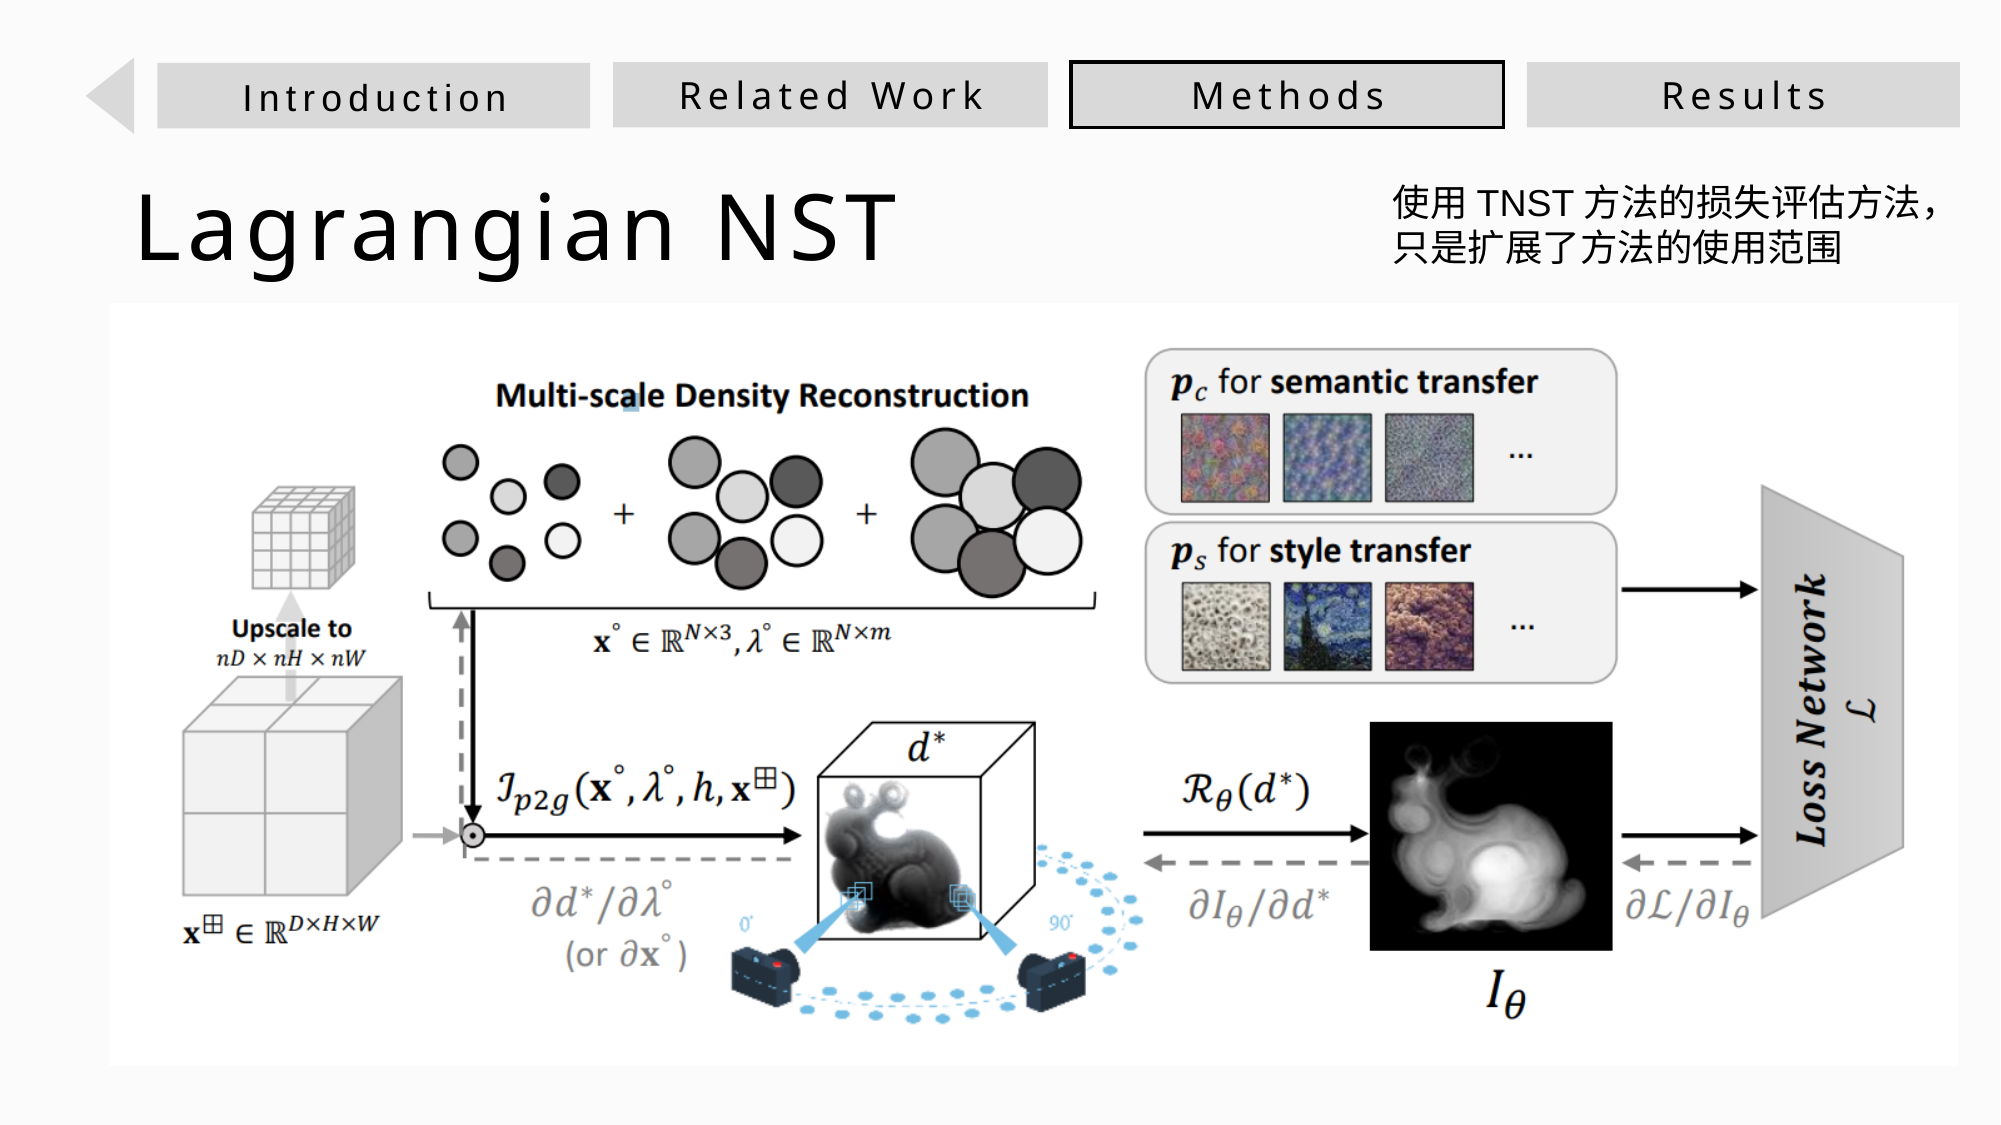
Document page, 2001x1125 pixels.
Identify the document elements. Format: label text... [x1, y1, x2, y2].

text_box 使用TNST方法的损失评估方法，只是扩展了方法的使用范围 [1377, 171, 1993, 277]
picture [109, 303, 1958, 1066]
text_box Lagrangian NST [118, 161, 914, 287]
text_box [85, 57, 1960, 134]
